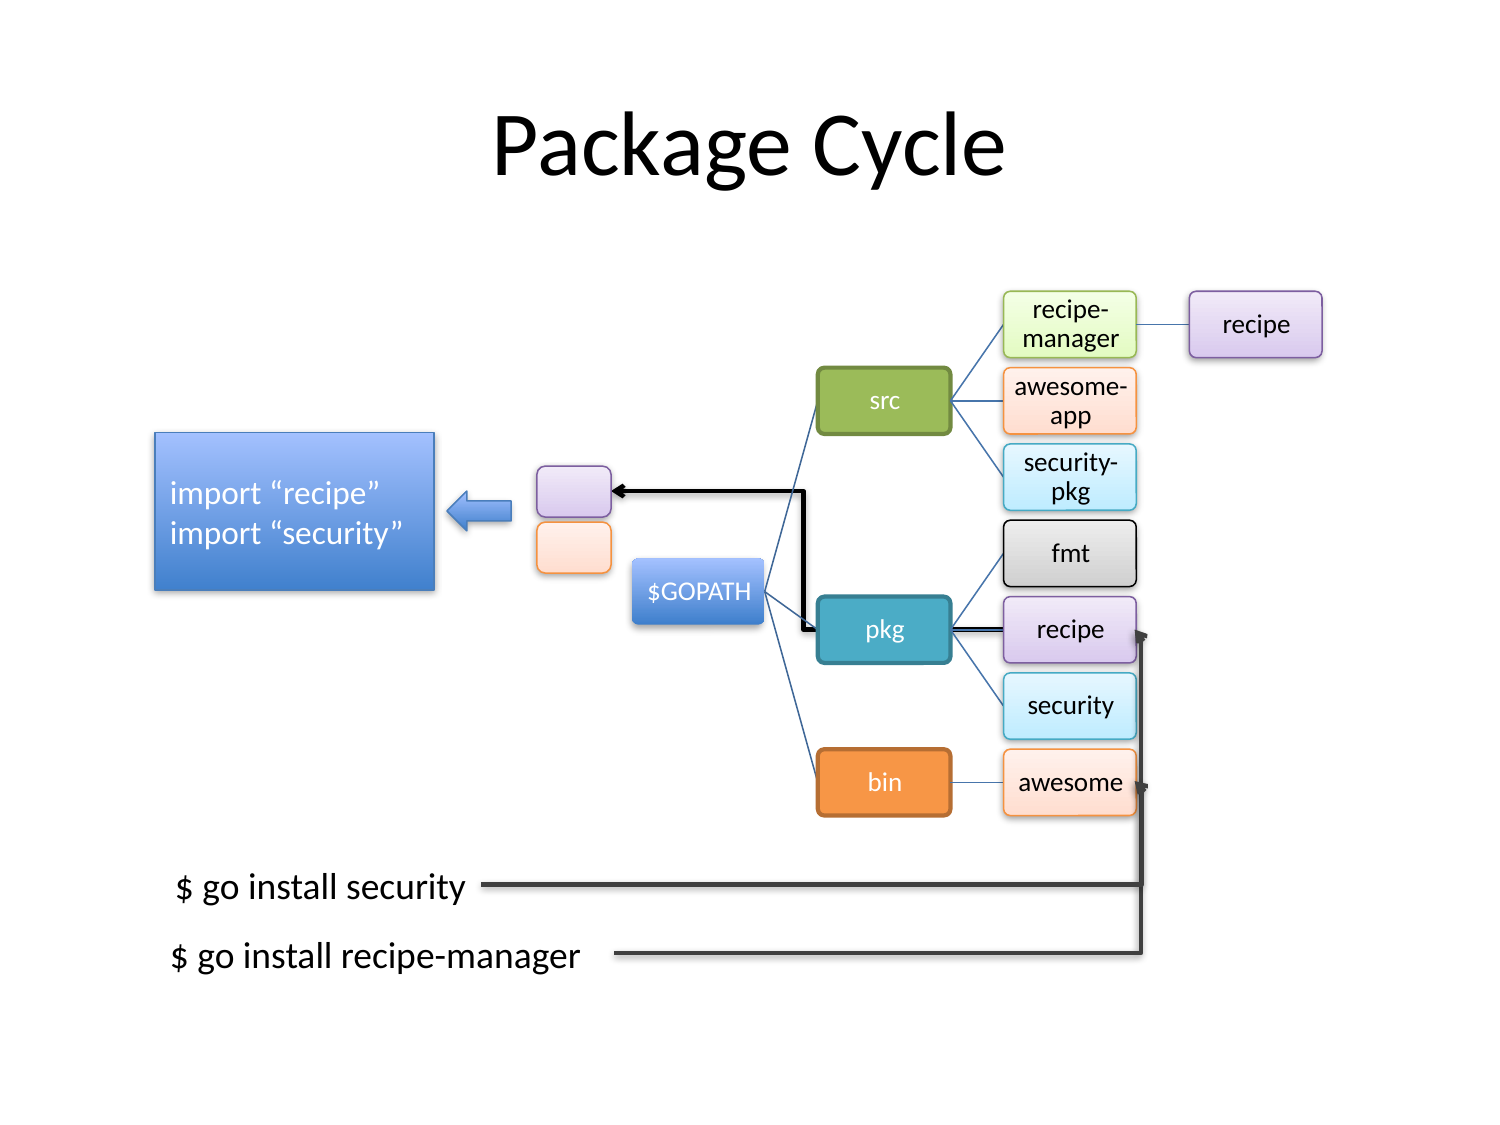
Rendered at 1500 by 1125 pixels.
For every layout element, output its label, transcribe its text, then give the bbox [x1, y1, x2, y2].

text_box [613, 893, 1135, 954]
text_box $ go install security [160, 854, 482, 915]
text_box $ go install recipe-manager [155, 923, 615, 984]
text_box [613, 629, 1135, 780]
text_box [610, 290, 1344, 816]
title Package Cycle [75, 45, 1425, 233]
text_box [536, 465, 605, 518]
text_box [483, 780, 1135, 886]
text_box [536, 521, 604, 574]
text_box [446, 490, 512, 532]
text_box import “recipe” import “security” [154, 432, 435, 591]
